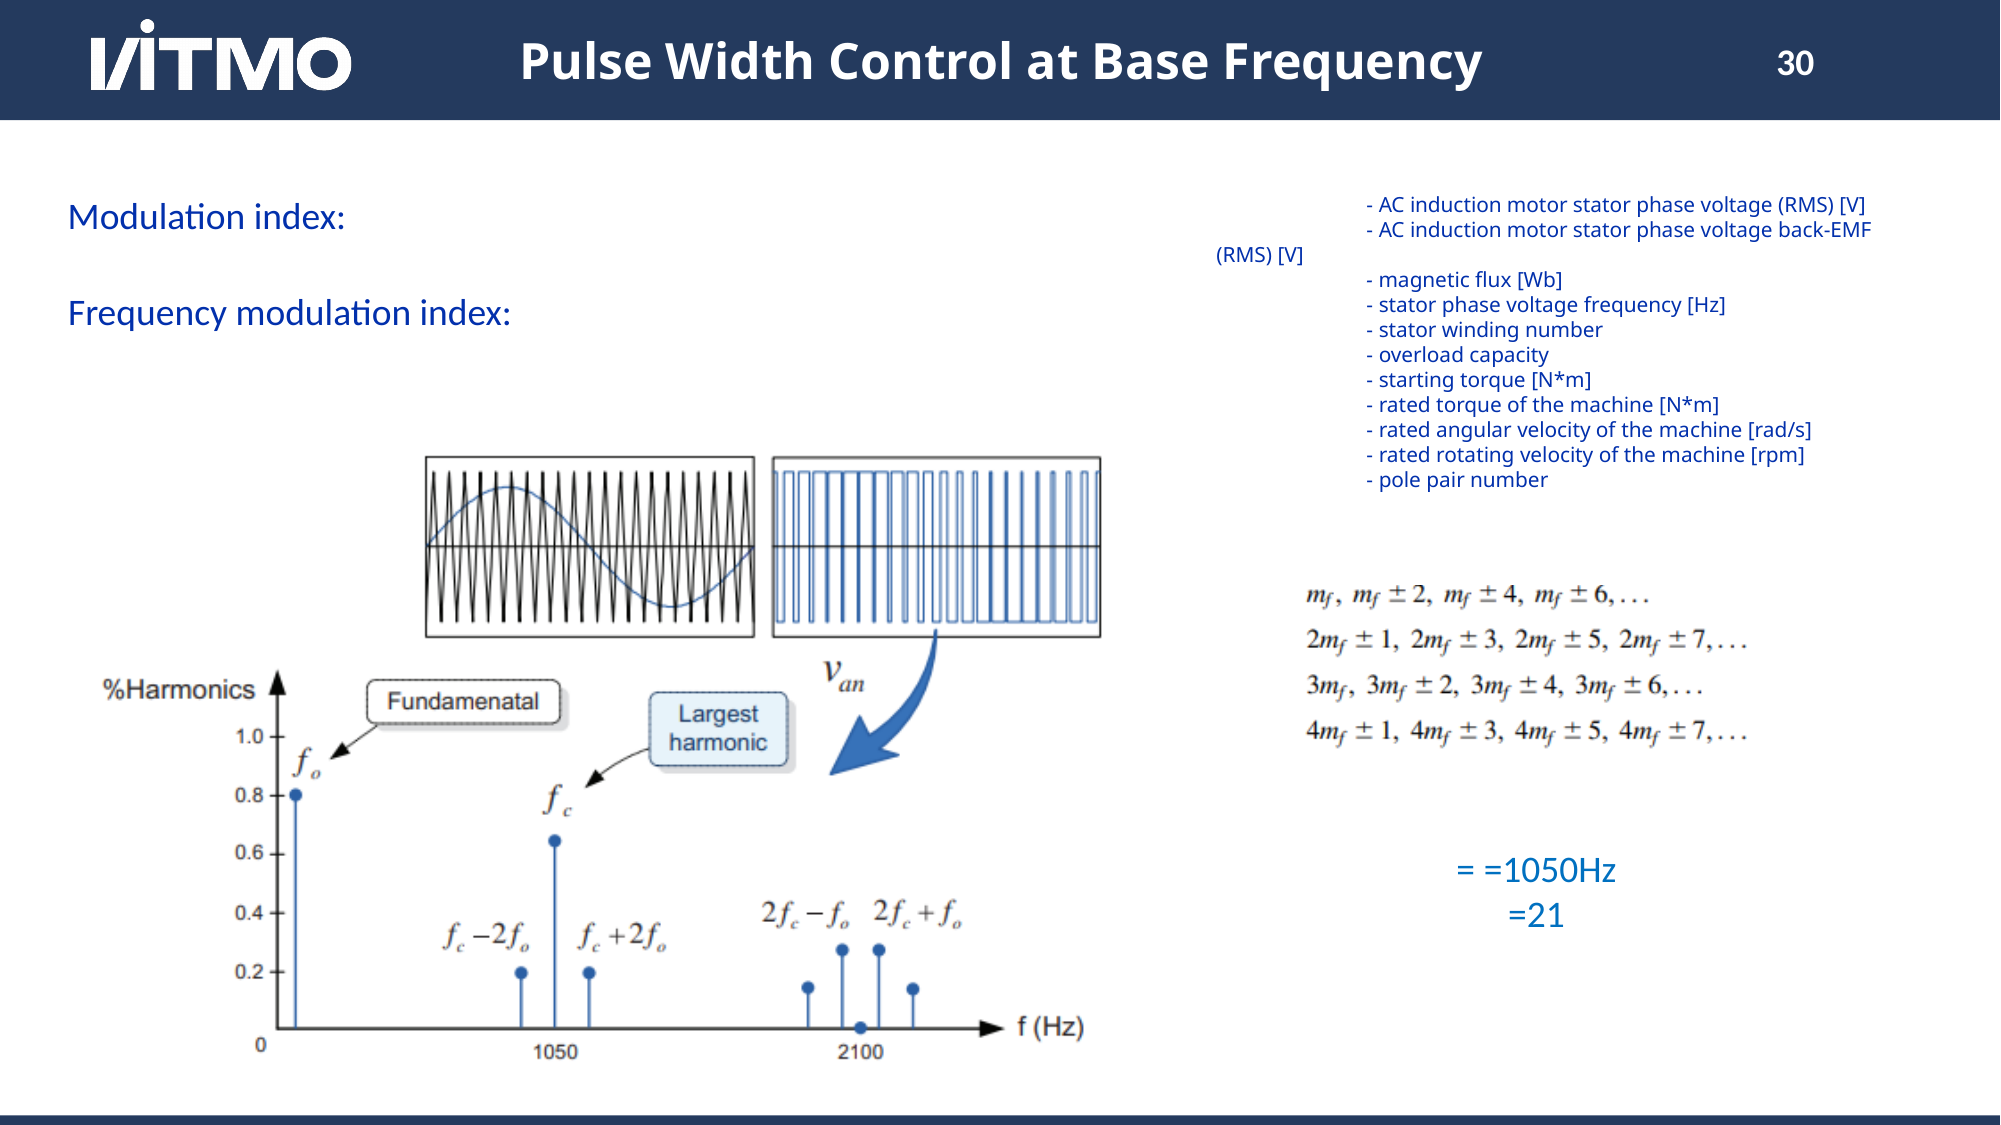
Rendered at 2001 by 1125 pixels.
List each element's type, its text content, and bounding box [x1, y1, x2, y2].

picture [78, 0, 364, 111]
picture [1298, 585, 1776, 758]
picture [26, 444, 1247, 1071]
title Pulse Width Control at Base Frequency [410, 0, 1592, 120]
